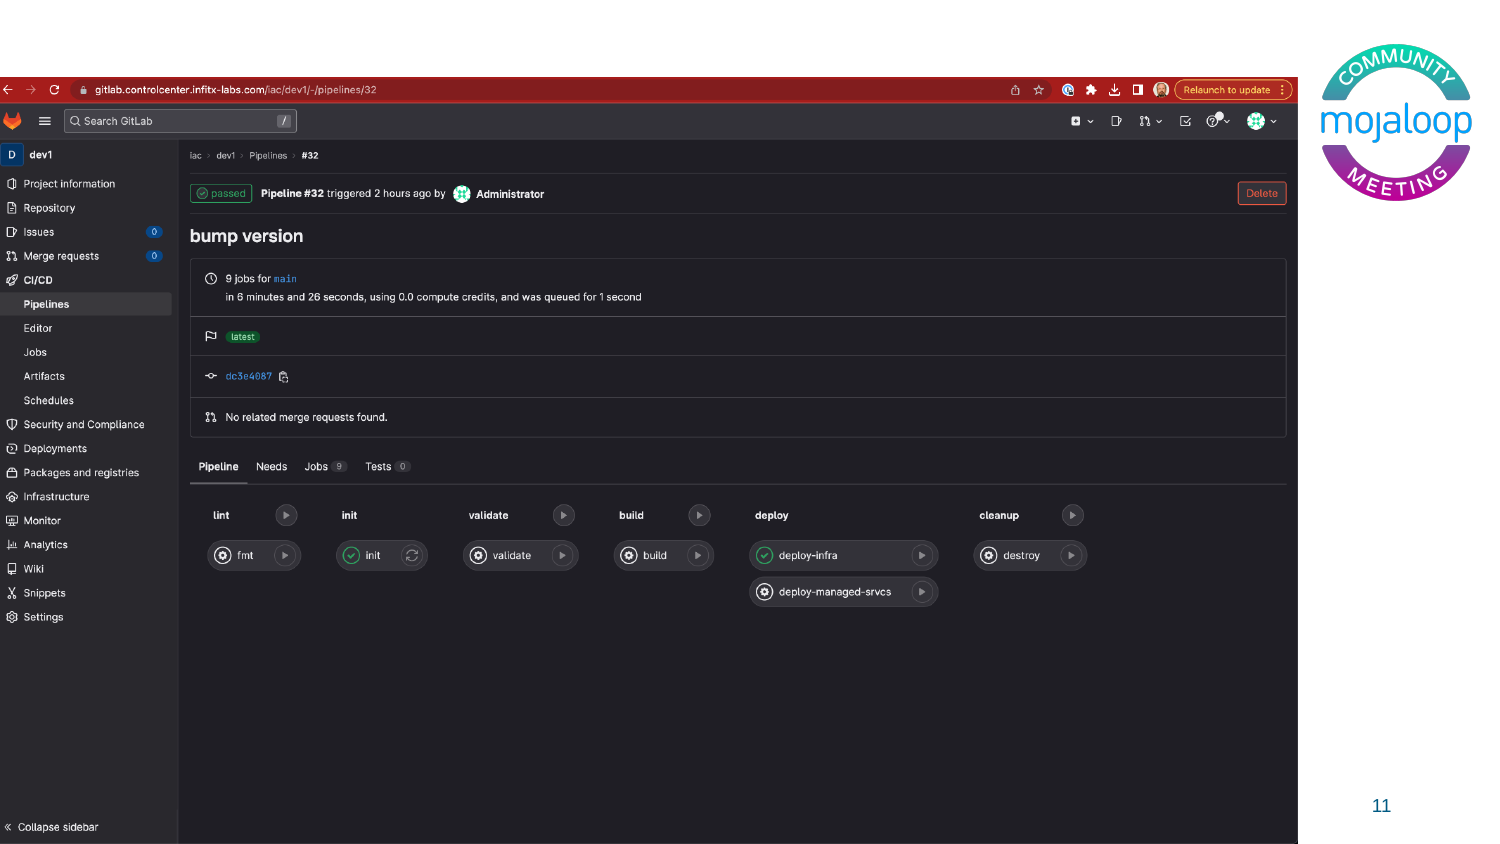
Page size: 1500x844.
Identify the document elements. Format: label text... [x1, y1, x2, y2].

picture [0, 77, 1298, 844]
slide_number ‹#› [1302, 782, 1397, 827]
picture [1321, 44, 1472, 201]
